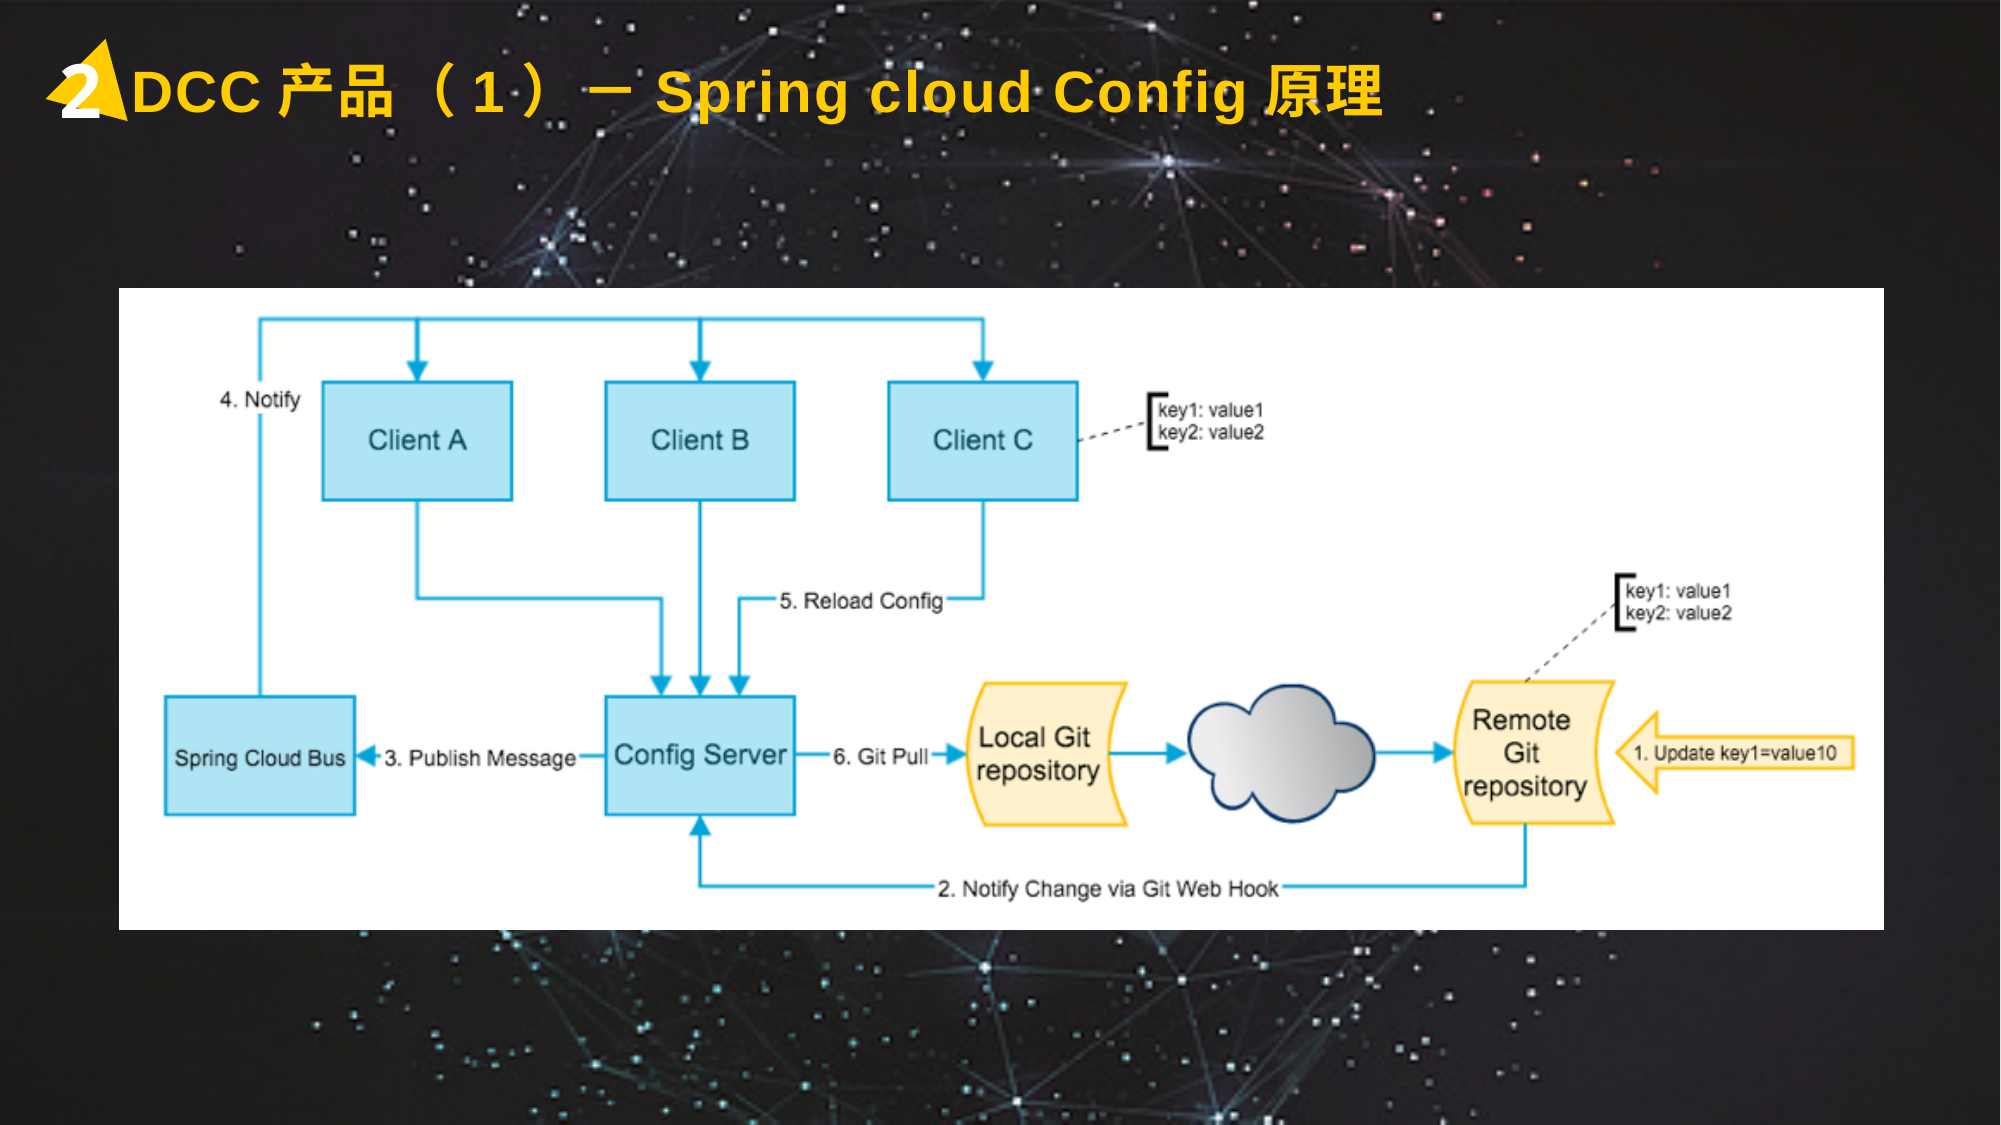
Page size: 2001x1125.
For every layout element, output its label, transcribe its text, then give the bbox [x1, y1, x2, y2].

text_box DCC产品（1）－Spring cloud Config原理 [116, 46, 1399, 132]
text_box 2 [44, 36, 118, 142]
picture [0, 0, 2001, 1125]
